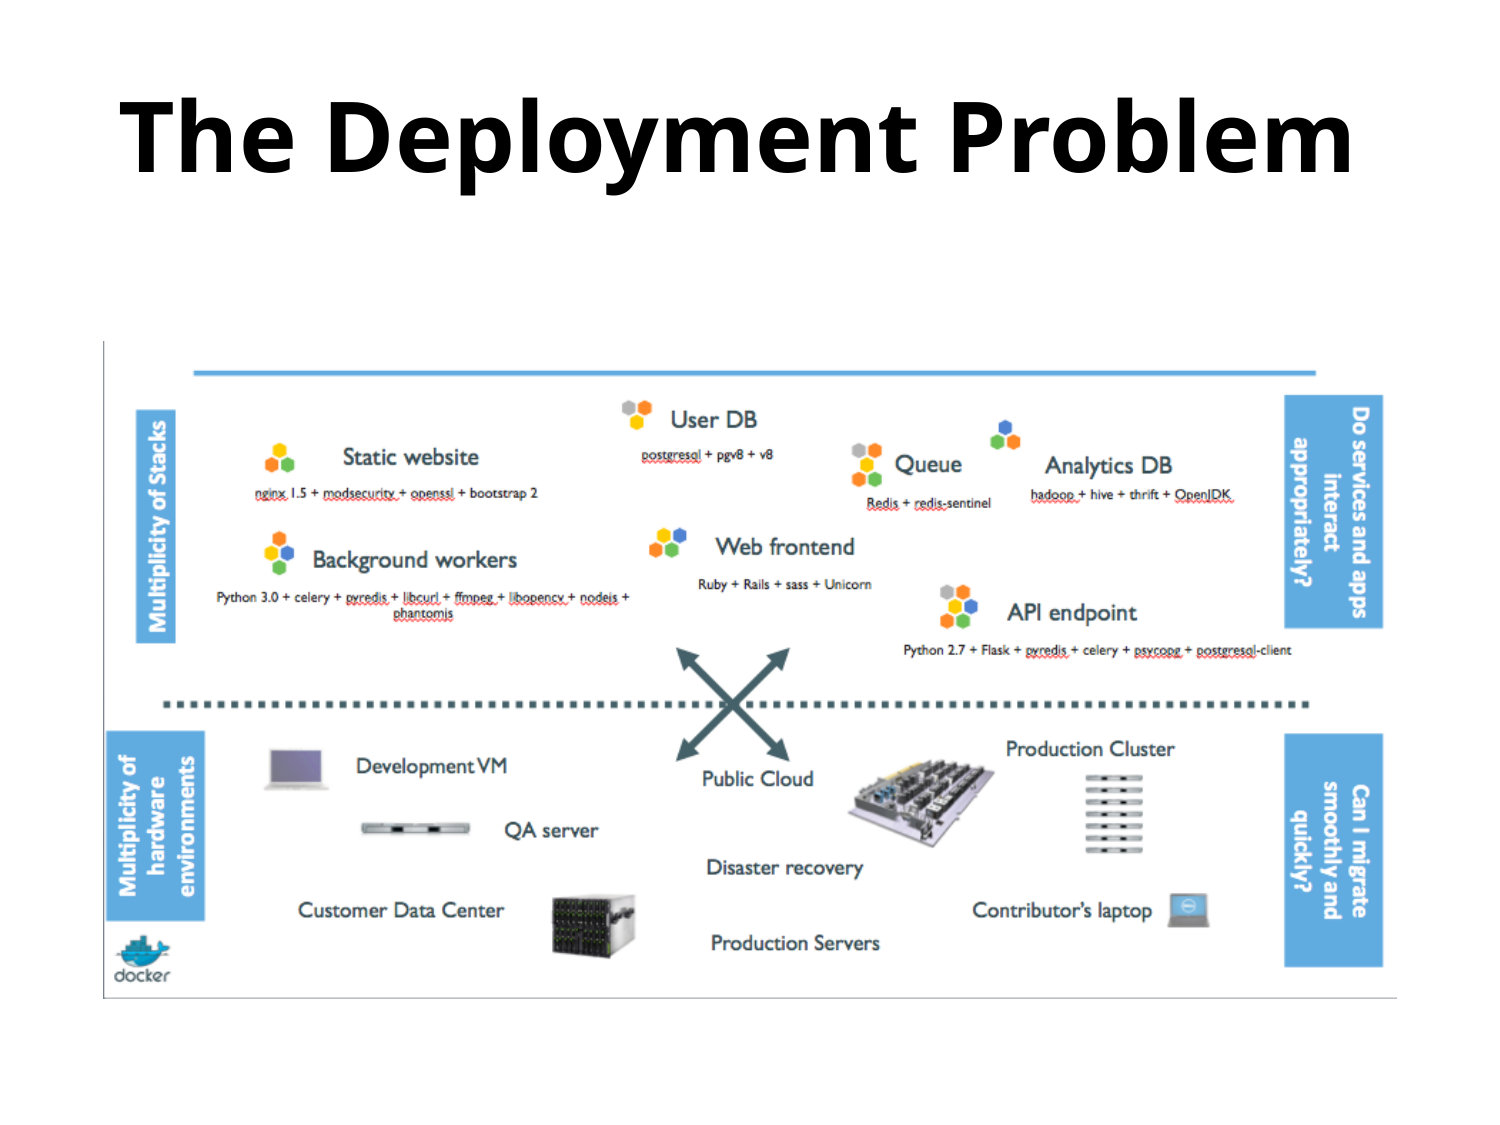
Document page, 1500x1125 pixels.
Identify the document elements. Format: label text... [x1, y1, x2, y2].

title The Deployment Problem [103, 47, 1397, 201]
picture [103, 341, 1397, 999]
